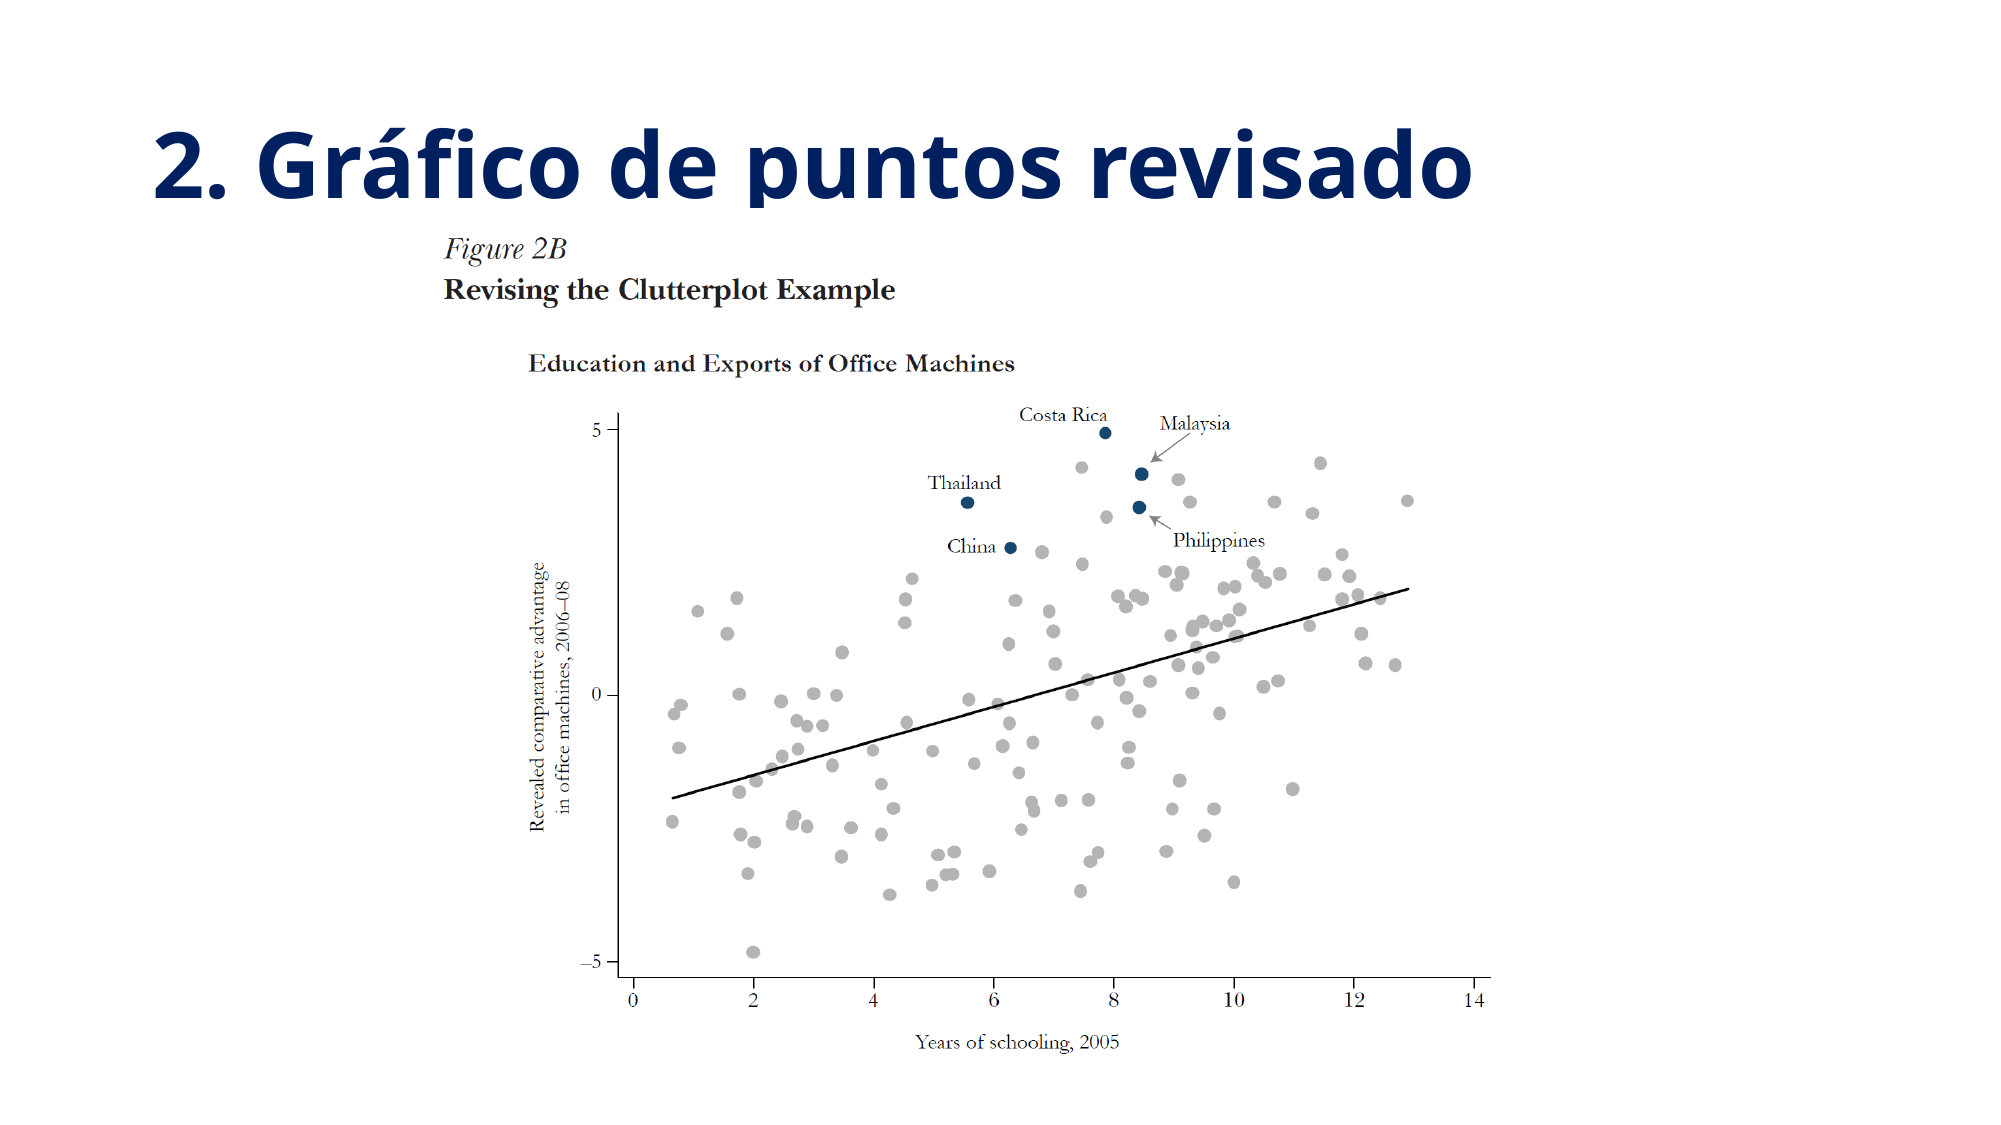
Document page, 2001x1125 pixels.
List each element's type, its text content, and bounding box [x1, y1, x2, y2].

picture [403, 208, 1522, 1081]
title 2. Gráfico de puntos revisado [137, 59, 1863, 278]
